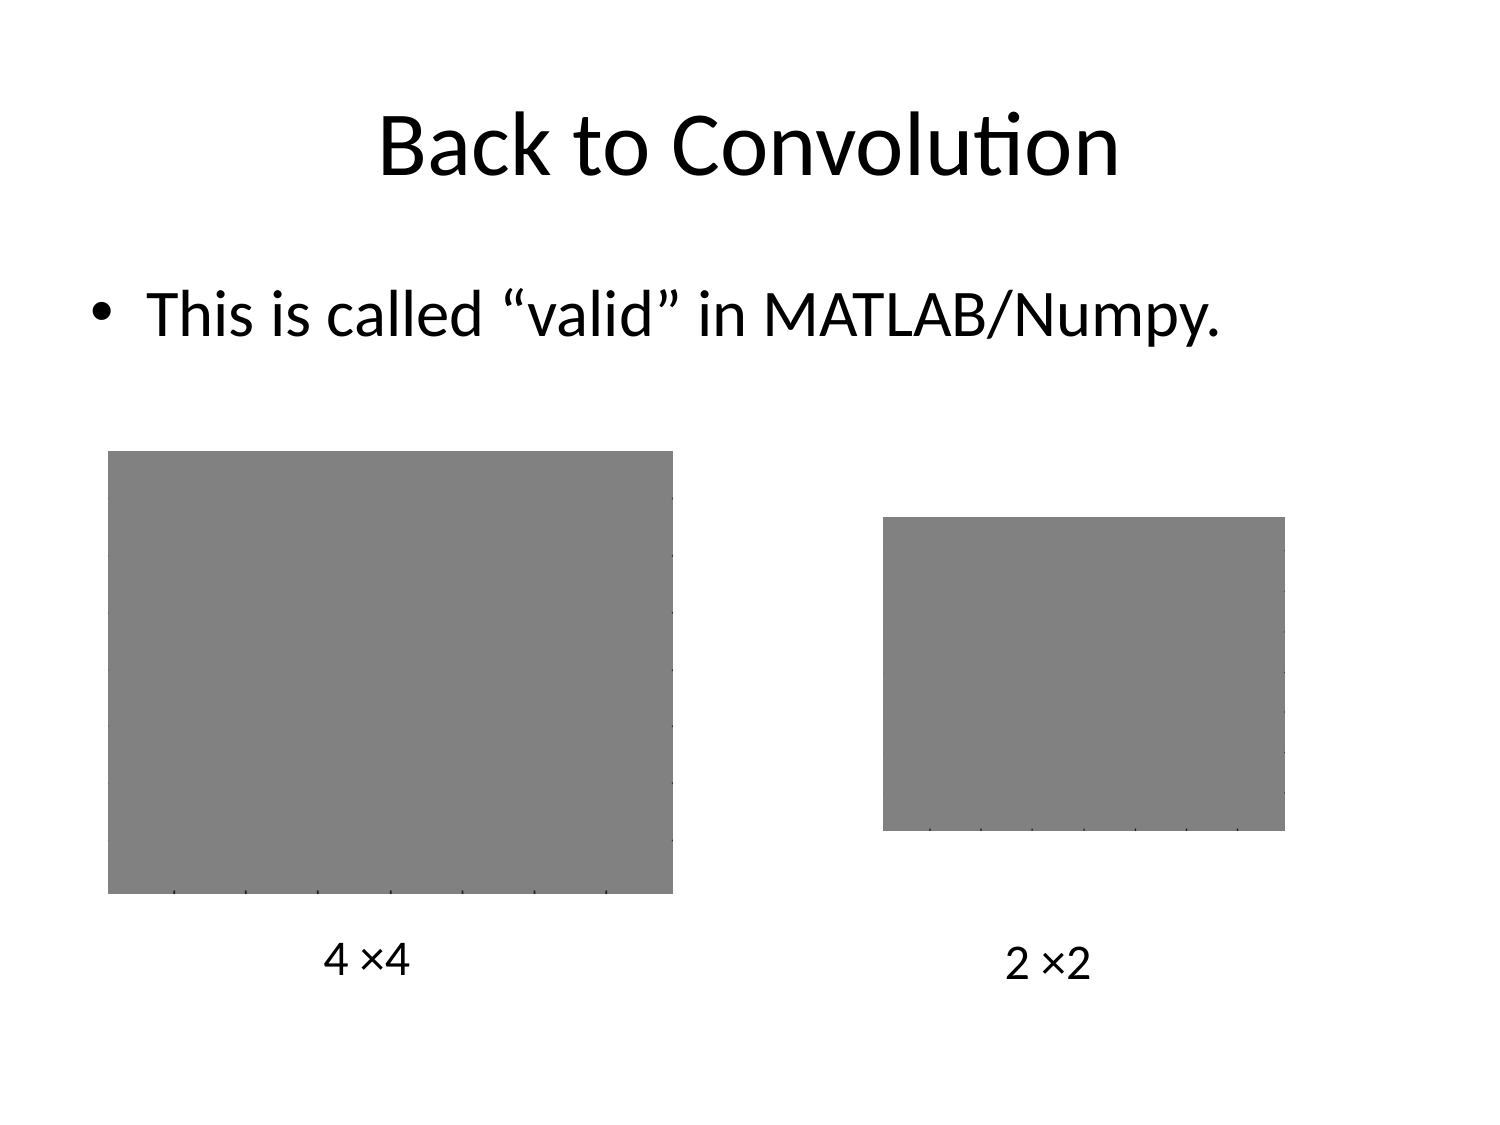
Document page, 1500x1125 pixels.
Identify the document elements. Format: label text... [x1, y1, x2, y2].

text_box 2 ×2 [843, 922, 1252, 997]
text_box 4 ×4 [162, 918, 571, 993]
picture [108, 451, 673, 894]
picture [883, 516, 1285, 831]
list This is called “valid” in MATLAB/Numpy. [75, 262, 1425, 1005]
title Back to Convolution [75, 45, 1425, 233]
